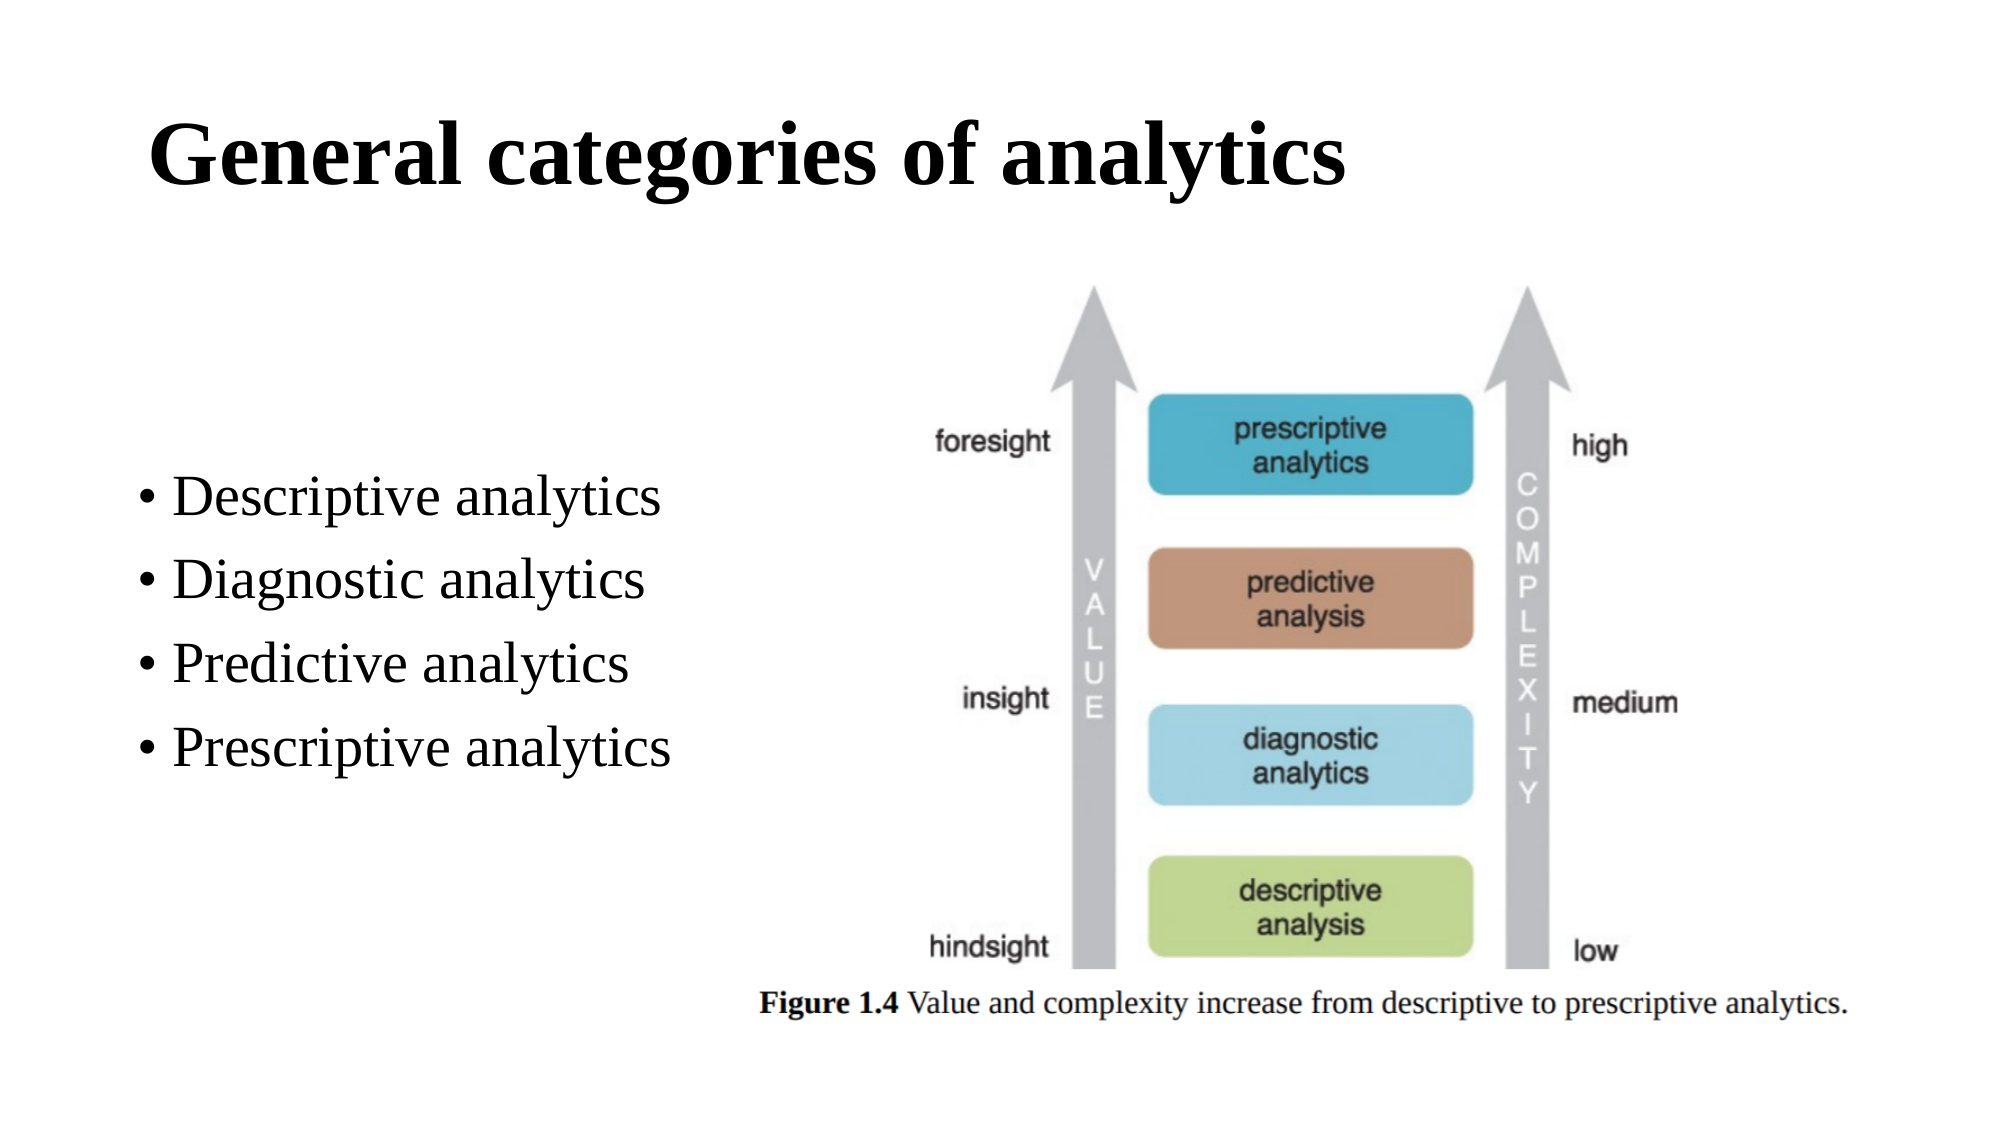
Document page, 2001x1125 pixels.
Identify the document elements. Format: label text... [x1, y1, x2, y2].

picture [697, 252, 1898, 1041]
list • Descriptive analytics • Diagnostic analytics • Predictive analytics • Prescriptive analytics [122, 457, 692, 927]
title General categories of analytics [132, 46, 1858, 264]
